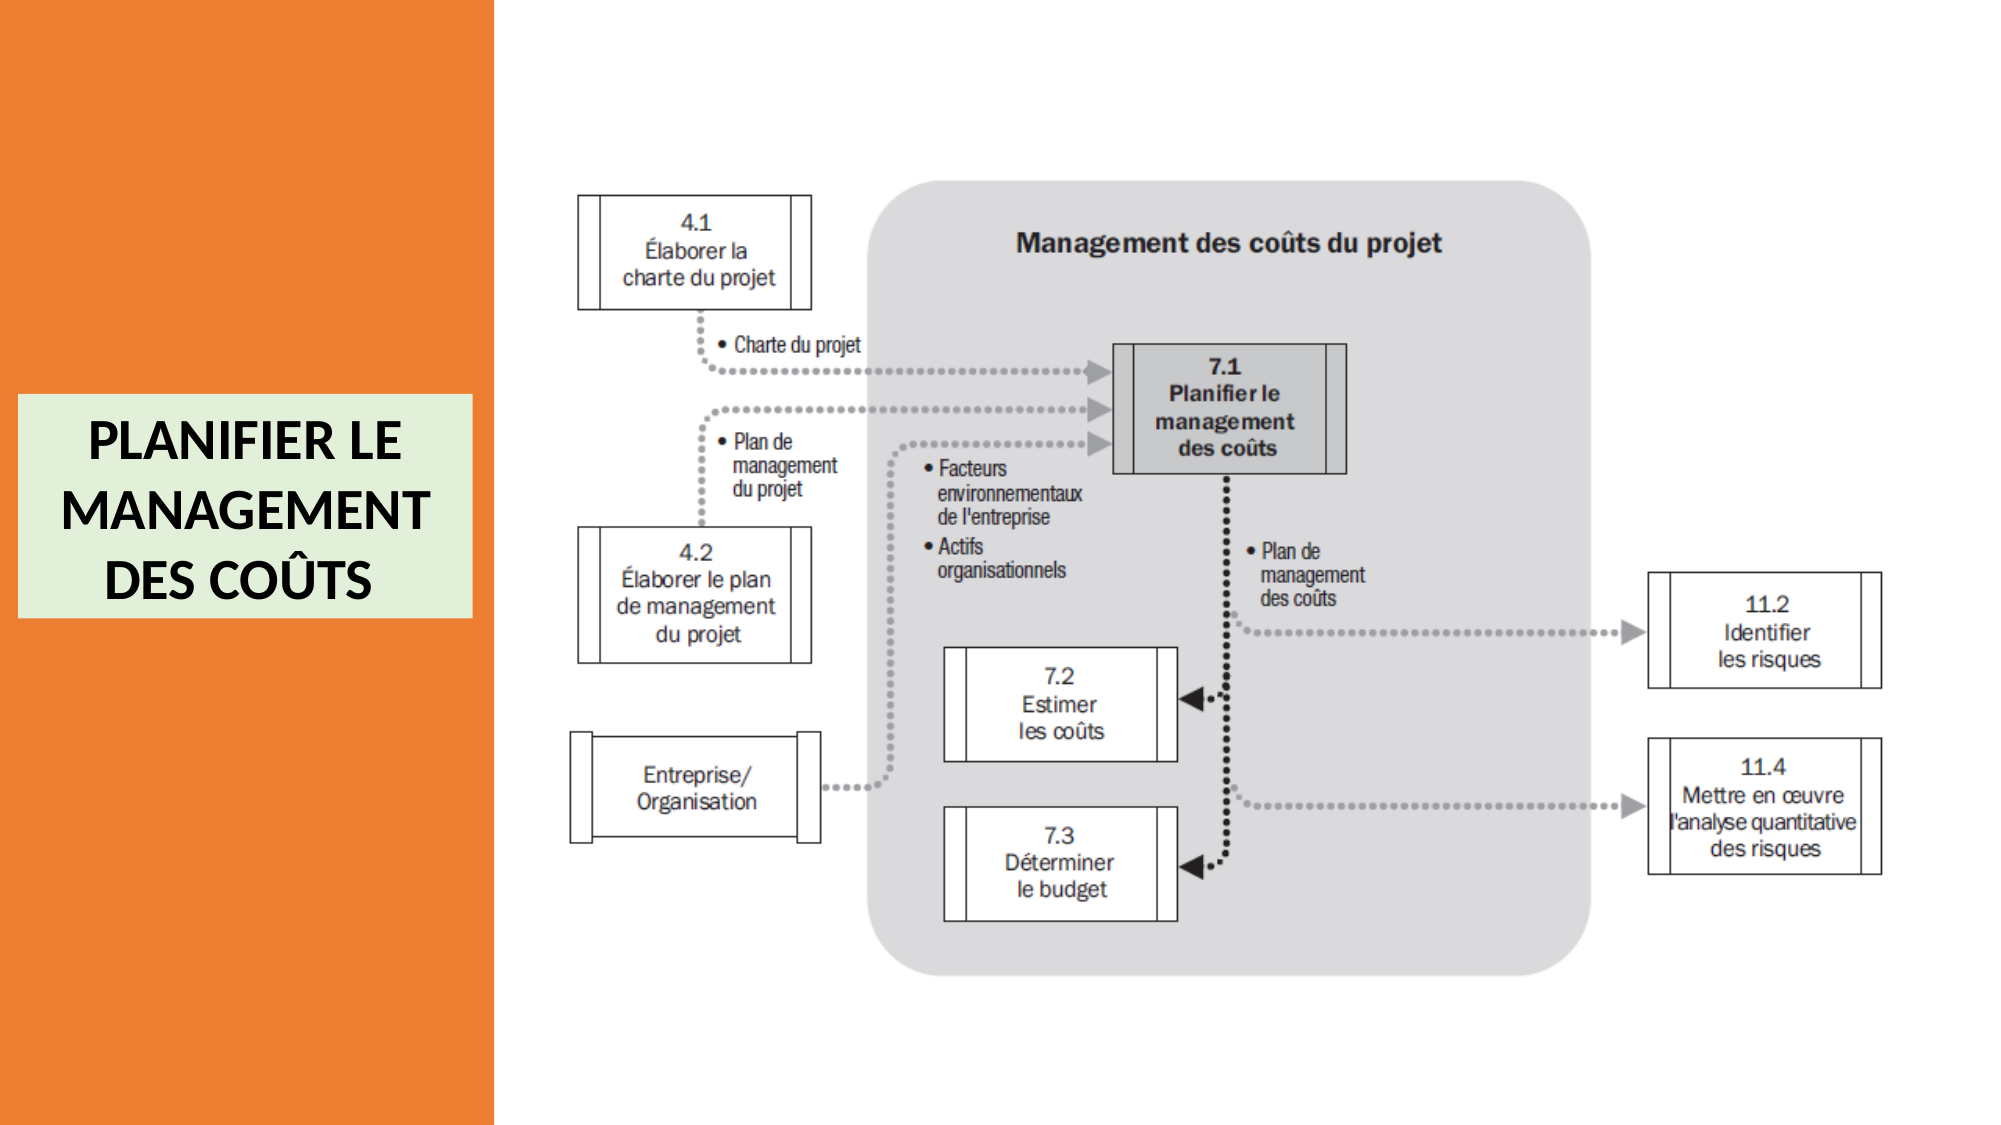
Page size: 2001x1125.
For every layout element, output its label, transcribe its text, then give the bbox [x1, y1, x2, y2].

text_box PLANIFIER LE MANAGEMENT DES COÛTS [18, 393, 473, 619]
picture [562, 123, 1906, 1002]
text_box [0, 0, 495, 1125]
